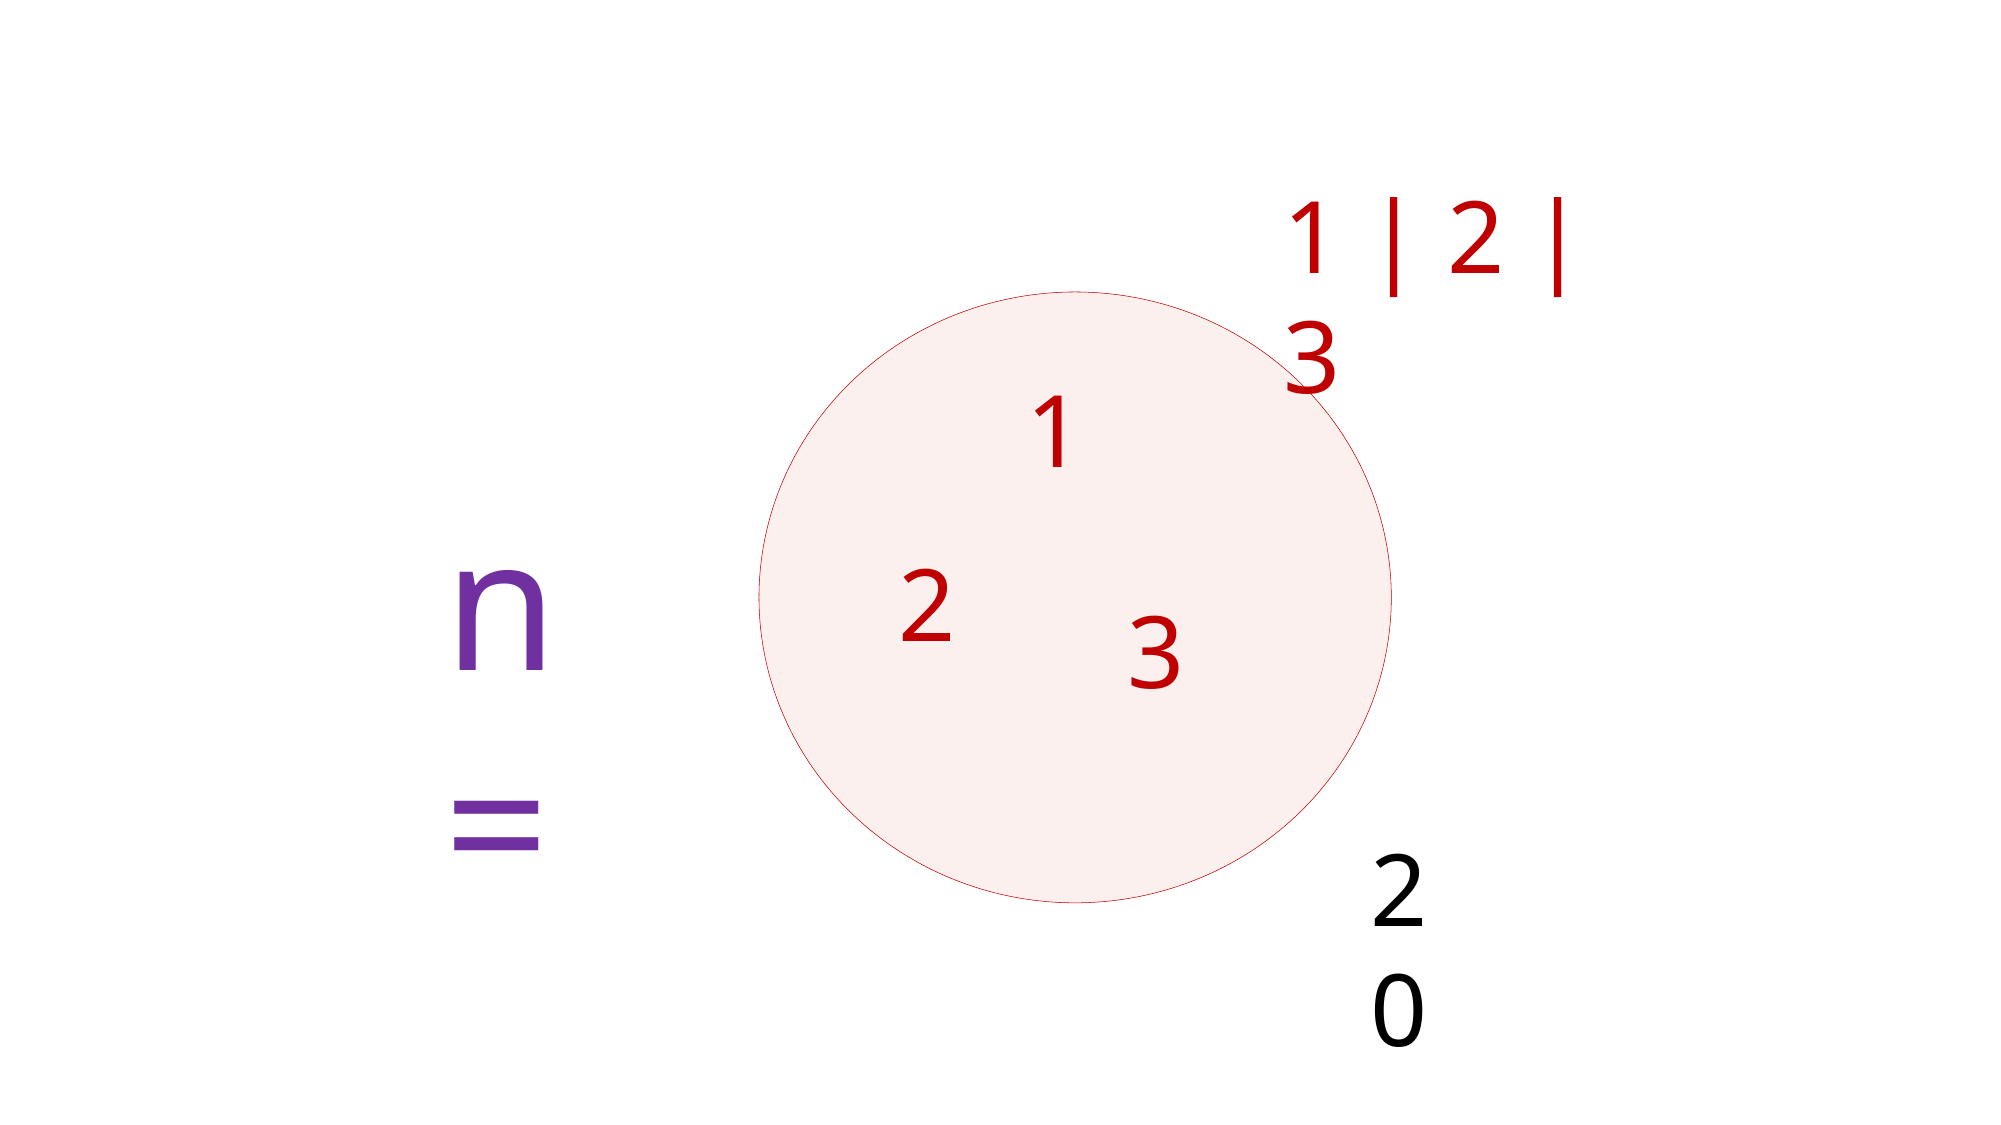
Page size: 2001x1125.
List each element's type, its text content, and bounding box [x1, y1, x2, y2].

text_box 20 [1355, 903, 1499, 1075]
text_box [429, 165, 1620, 903]
